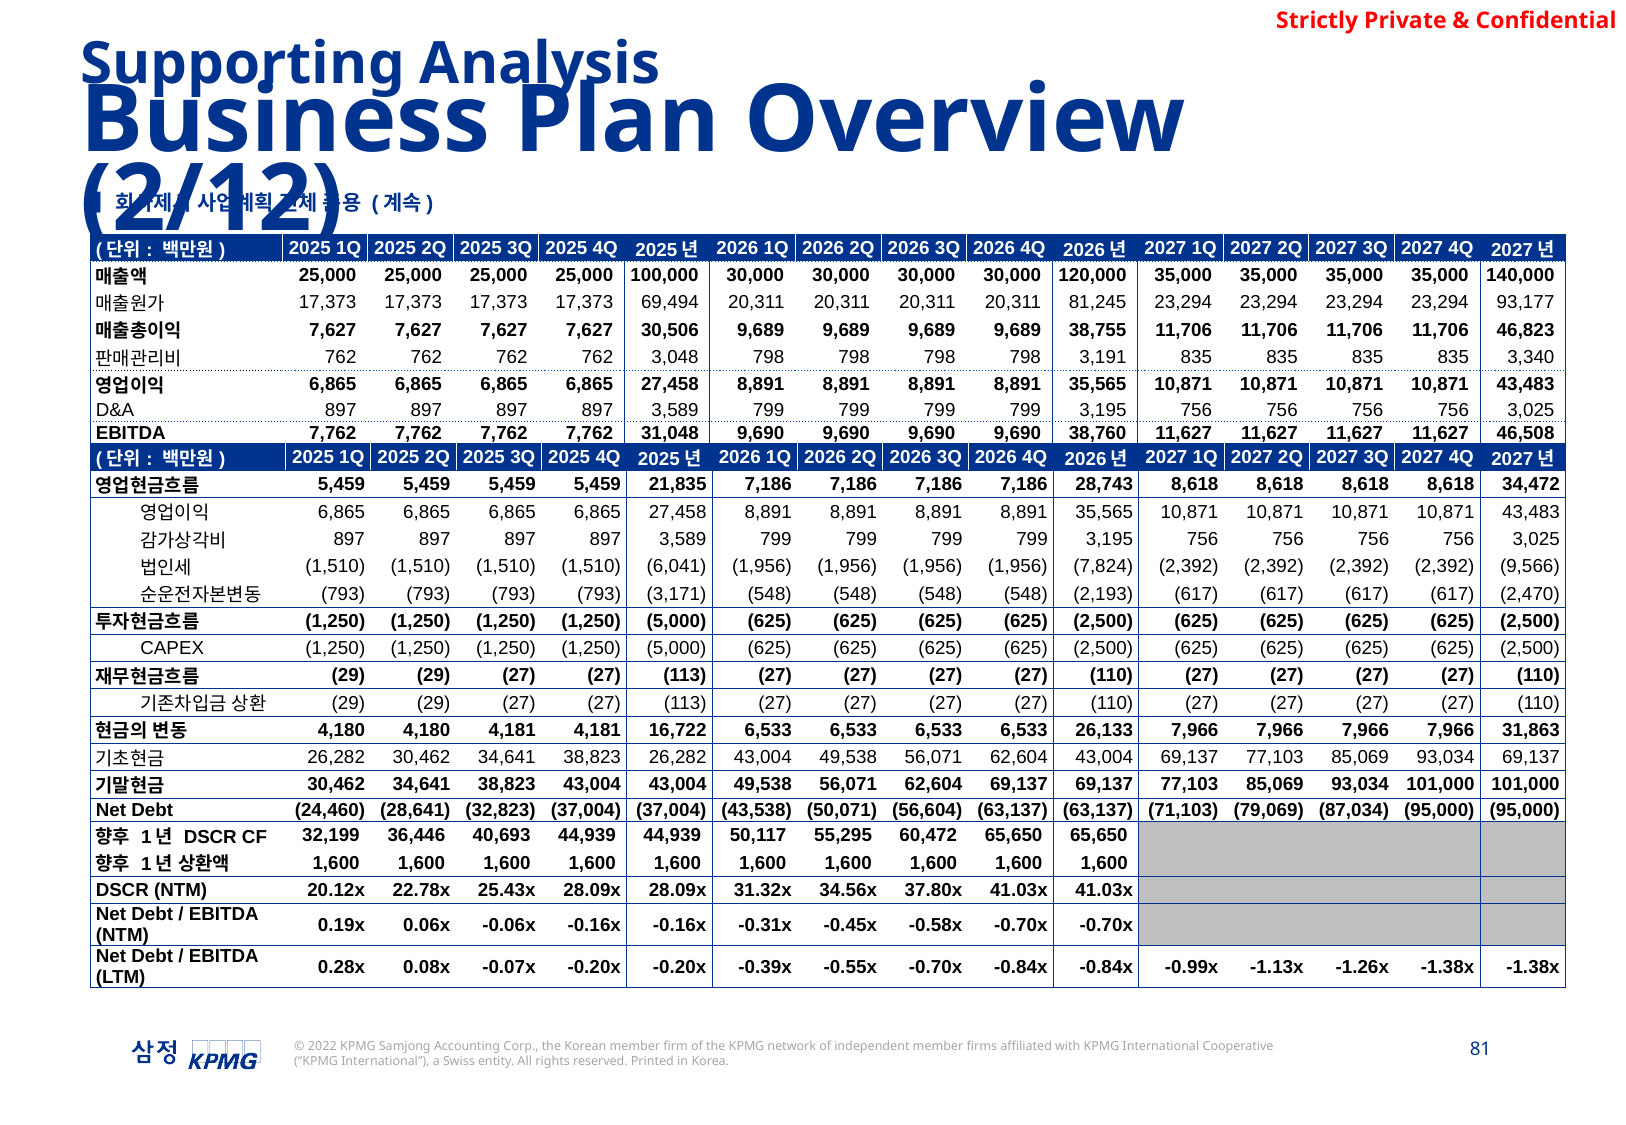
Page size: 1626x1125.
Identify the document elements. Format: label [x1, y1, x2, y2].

table_header [967, 235, 1052, 261]
table_cell [713, 904, 1053, 945]
table_cell [627, 662, 712, 688]
table_cell [1139, 689, 1480, 716]
table_header [1310, 444, 1394, 470]
table_cell [1139, 635, 1480, 661]
table_header [1139, 444, 1224, 470]
table_header [882, 235, 966, 261]
table_header [91, 235, 282, 261]
table_cell [91, 498, 626, 607]
table_cell [91, 635, 626, 661]
table_header [454, 235, 538, 261]
table_cell [1054, 904, 1138, 945]
table_cell [1054, 822, 1138, 876]
table_cell [91, 877, 626, 903]
table_cell [627, 877, 712, 903]
table_cell [91, 689, 626, 716]
table_cell [627, 635, 712, 661]
table_cell [91, 822, 626, 876]
table_header [883, 444, 968, 470]
table_cell [627, 471, 712, 497]
table_cell [1139, 877, 1480, 903]
table_header [1053, 235, 1137, 261]
table_header [1054, 444, 1138, 470]
table_cell [627, 717, 712, 743]
table_cell [710, 261, 1052, 443]
table_cell [1481, 717, 1565, 743]
table_cell [1481, 904, 1565, 945]
table_cell [713, 662, 1053, 688]
table_cell [1054, 946, 1138, 987]
table_header [1225, 444, 1309, 470]
table_cell [1054, 717, 1138, 743]
table_header [283, 235, 367, 261]
table_cell [1139, 744, 1480, 770]
text_box [65, 37, 1475, 230]
table_cell [1481, 662, 1565, 688]
table_cell [91, 904, 626, 945]
table_cell [1481, 689, 1565, 716]
table_cell [91, 717, 626, 743]
table_cell [1481, 799, 1565, 821]
table_cell [713, 799, 1053, 821]
table_cell [627, 799, 712, 821]
table_cell [1054, 608, 1138, 634]
table_cell [91, 471, 626, 497]
table_header [798, 444, 882, 470]
table_cell [1139, 717, 1480, 743]
table_header [1395, 235, 1480, 261]
table_cell [713, 822, 1053, 876]
table_cell [1481, 608, 1565, 634]
table_cell [1054, 877, 1138, 903]
table_header [1138, 235, 1223, 261]
table_header [542, 444, 626, 470]
table_cell [91, 662, 626, 688]
table_cell [1139, 799, 1480, 821]
table_cell [1054, 771, 1138, 798]
table_cell [625, 261, 709, 443]
table_cell [1139, 904, 1480, 945]
table_cell [91, 771, 626, 798]
table_cell [627, 608, 712, 634]
table_cell [713, 689, 1053, 716]
table_cell [713, 877, 1053, 903]
table_header [368, 235, 453, 261]
table_cell [1481, 261, 1565, 443]
table_cell [91, 261, 624, 443]
table_cell [1139, 822, 1480, 876]
table_cell [1481, 471, 1565, 497]
table_cell [1481, 877, 1565, 903]
table_cell [713, 608, 1053, 634]
table_cell [91, 608, 626, 634]
table_cell [1139, 608, 1480, 634]
table_header [286, 444, 370, 470]
table_cell [91, 946, 626, 987]
table_cell [1054, 498, 1138, 607]
table_cell [713, 771, 1053, 798]
table_header [627, 444, 712, 470]
table_cell [1139, 498, 1480, 607]
table_cell [627, 498, 712, 607]
table_cell [1053, 261, 1137, 443]
table_cell [1139, 662, 1480, 688]
table_cell [1139, 771, 1480, 798]
table_header [969, 444, 1053, 470]
table_header [1395, 444, 1480, 470]
table_cell [1481, 946, 1565, 987]
table_cell [713, 717, 1053, 743]
table_header [1309, 235, 1394, 261]
table_header [539, 235, 624, 261]
table_cell [1139, 471, 1480, 497]
table_header [371, 444, 456, 470]
table_cell [1481, 498, 1565, 607]
table_header [625, 235, 709, 261]
table_header [457, 444, 541, 470]
table_cell [713, 744, 1053, 770]
table_cell [627, 946, 712, 987]
table_cell [1481, 635, 1565, 661]
table_header [1481, 444, 1565, 470]
table_cell [1054, 744, 1138, 770]
table_header [796, 235, 881, 261]
table_cell [1054, 635, 1138, 661]
table_cell [1481, 771, 1565, 798]
table_cell [713, 471, 1053, 497]
table_cell [627, 689, 712, 716]
table_header [91, 444, 285, 470]
table_cell [627, 771, 712, 798]
table_cell [1054, 689, 1138, 716]
table_cell [1481, 822, 1565, 876]
table_cell [627, 744, 712, 770]
table_cell [627, 904, 712, 945]
table_cell [627, 822, 712, 876]
table_header [1224, 235, 1308, 261]
table_header [1481, 235, 1565, 261]
table_cell [1139, 946, 1480, 987]
table_cell [713, 635, 1053, 661]
table_cell [1054, 471, 1138, 497]
table_cell [713, 498, 1053, 607]
table_cell [1054, 799, 1138, 821]
table_cell [91, 799, 626, 821]
picture [129, 1038, 263, 1071]
table_cell [1138, 261, 1480, 443]
table_cell [1481, 744, 1565, 770]
table_header [713, 444, 797, 470]
table_header [710, 235, 795, 261]
table_cell [713, 946, 1053, 987]
table_cell [1054, 662, 1138, 688]
table_cell [91, 744, 626, 770]
